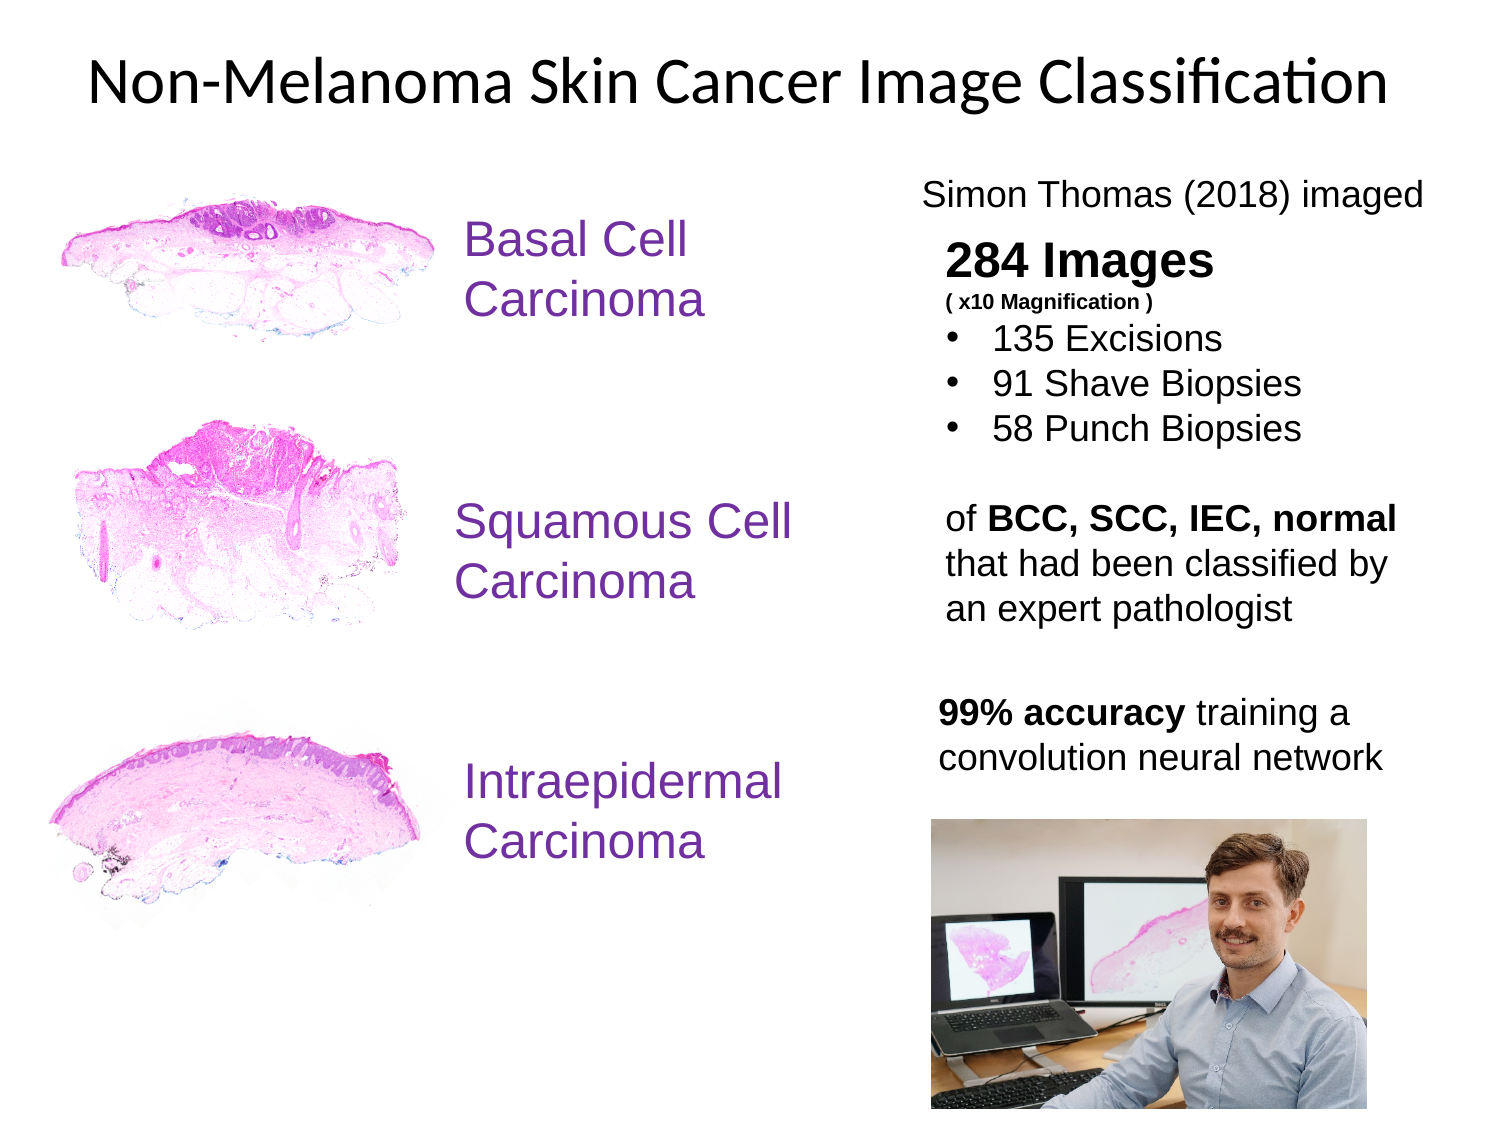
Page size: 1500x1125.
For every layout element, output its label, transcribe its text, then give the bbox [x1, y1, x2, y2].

text_box Intraepidermal Carcinoma [452, 742, 1023, 875]
text_box Simon Thomas (2018) imaged [906, 162, 1450, 222]
text_box 99% accuracy training a convolution neural network [923, 680, 1398, 786]
picture [2, 132, 452, 1054]
text_box Squamous Cell Carcinoma [442, 482, 930, 614]
text_box Basal Cell Carcinoma [452, 200, 898, 332]
text_box Non-Melanoma Skin Cancer Image Classification [64, 13, 1415, 141]
text_box 284 Images ( x10 Magnification ) 135 Excisions 91 Shave Biopsies 58 Punch Biopsies of BCC, SCC, IEC, normal that had been classified by an expert pathologist [930, 220, 1415, 637]
picture [930, 818, 1367, 1110]
